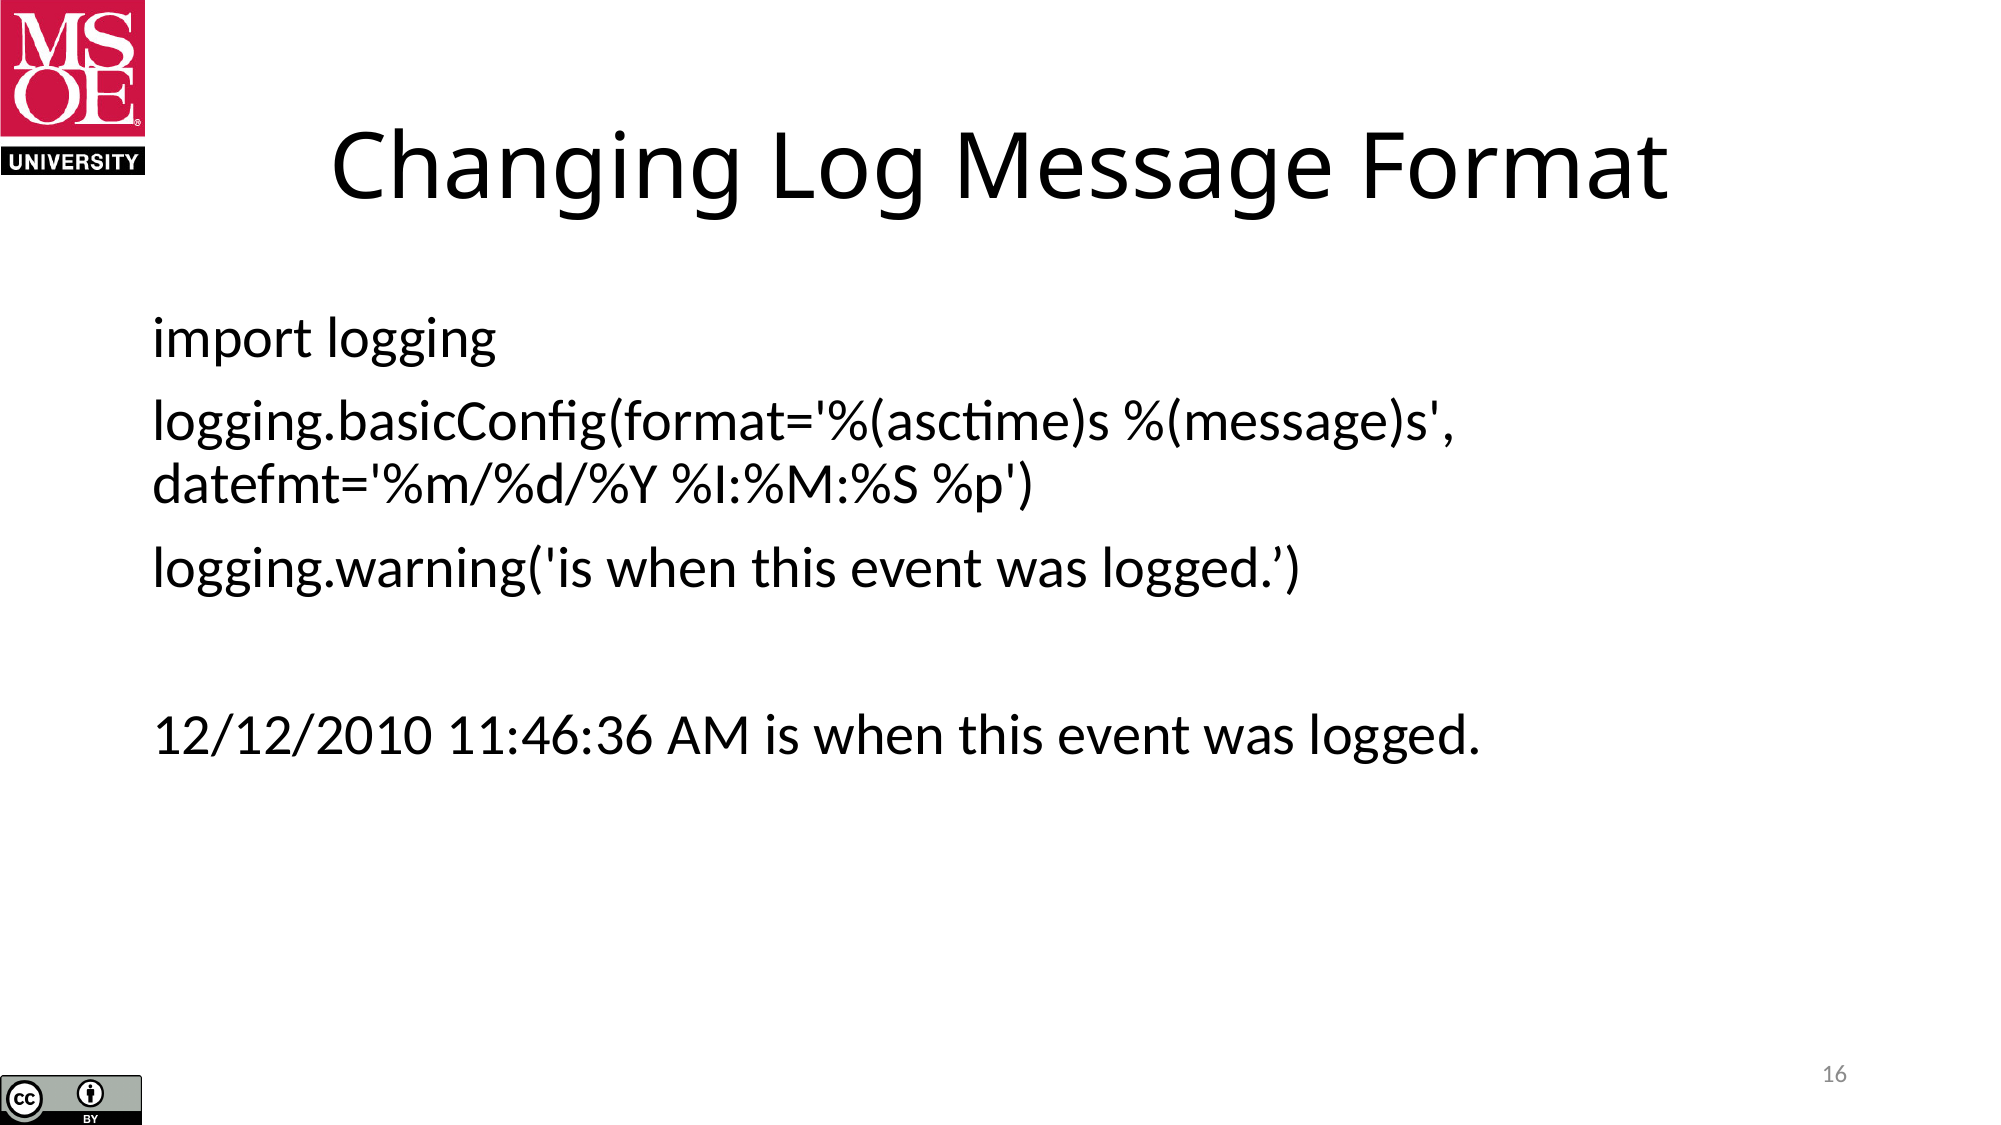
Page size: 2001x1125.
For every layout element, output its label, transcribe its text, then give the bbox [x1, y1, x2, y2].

picture [0, 0, 145, 175]
title Changing Log Message Format [137, 59, 1863, 278]
slide_number 16 [1412, 1042, 1863, 1103]
list import logging logging.basicConfig(format='%(asctime)s %(message)s', datefmt='%m/%d/%Y %I:%M:%S %p') logging.warning('is when this event was logged.’) 12/12/2010 11:46:36 AM is when this event was logged. [137, 299, 1863, 1014]
picture [0, 1075, 142, 1125]
